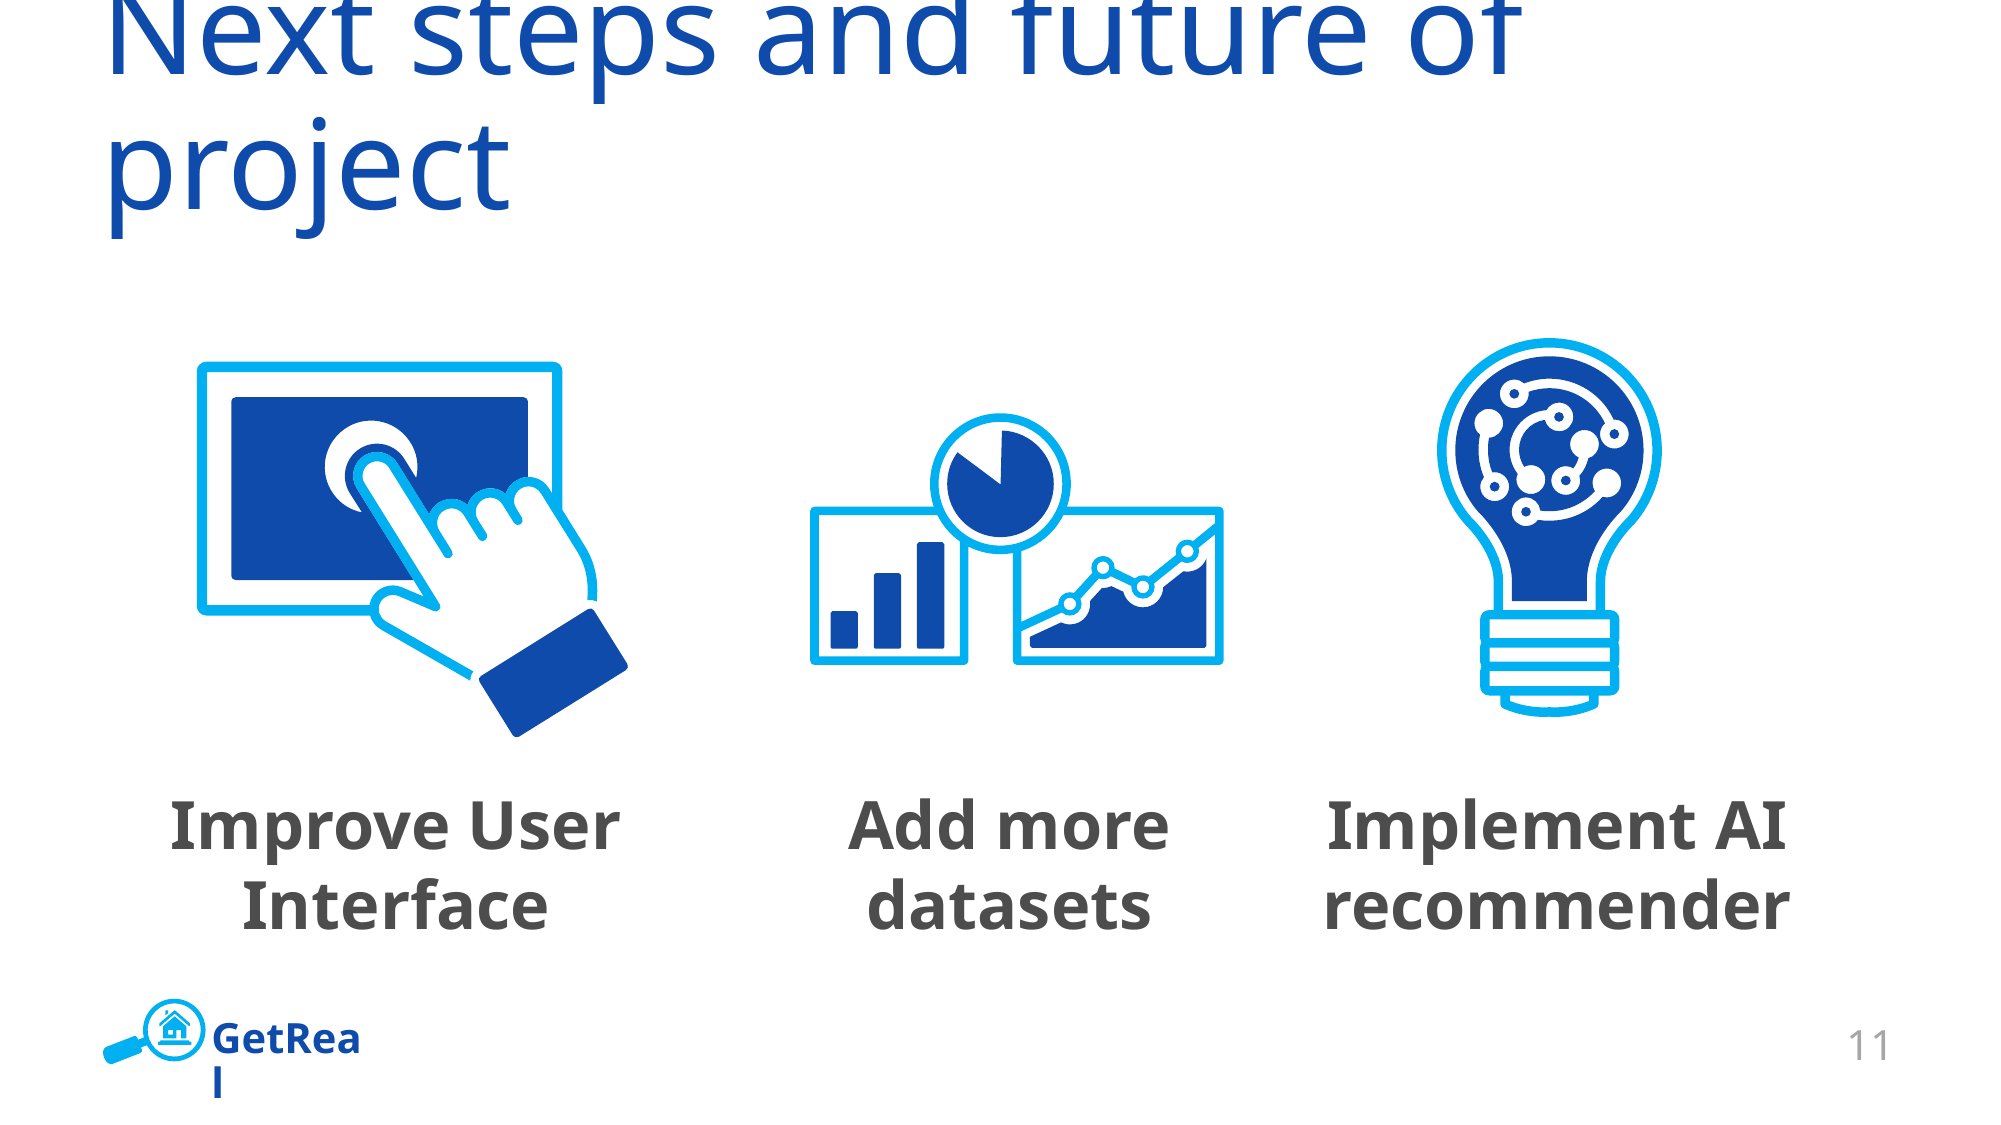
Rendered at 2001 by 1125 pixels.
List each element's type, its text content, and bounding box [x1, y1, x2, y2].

text_box Add more datasets [735, 718, 1284, 1008]
text_box Improve User Interface [122, 718, 670, 1008]
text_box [196, 361, 629, 739]
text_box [792, 314, 1243, 764]
text_box Implement AI recommender [1284, 718, 1832, 1008]
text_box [1436, 337, 1663, 719]
title Next steps and future of project [101, 96, 1893, 237]
